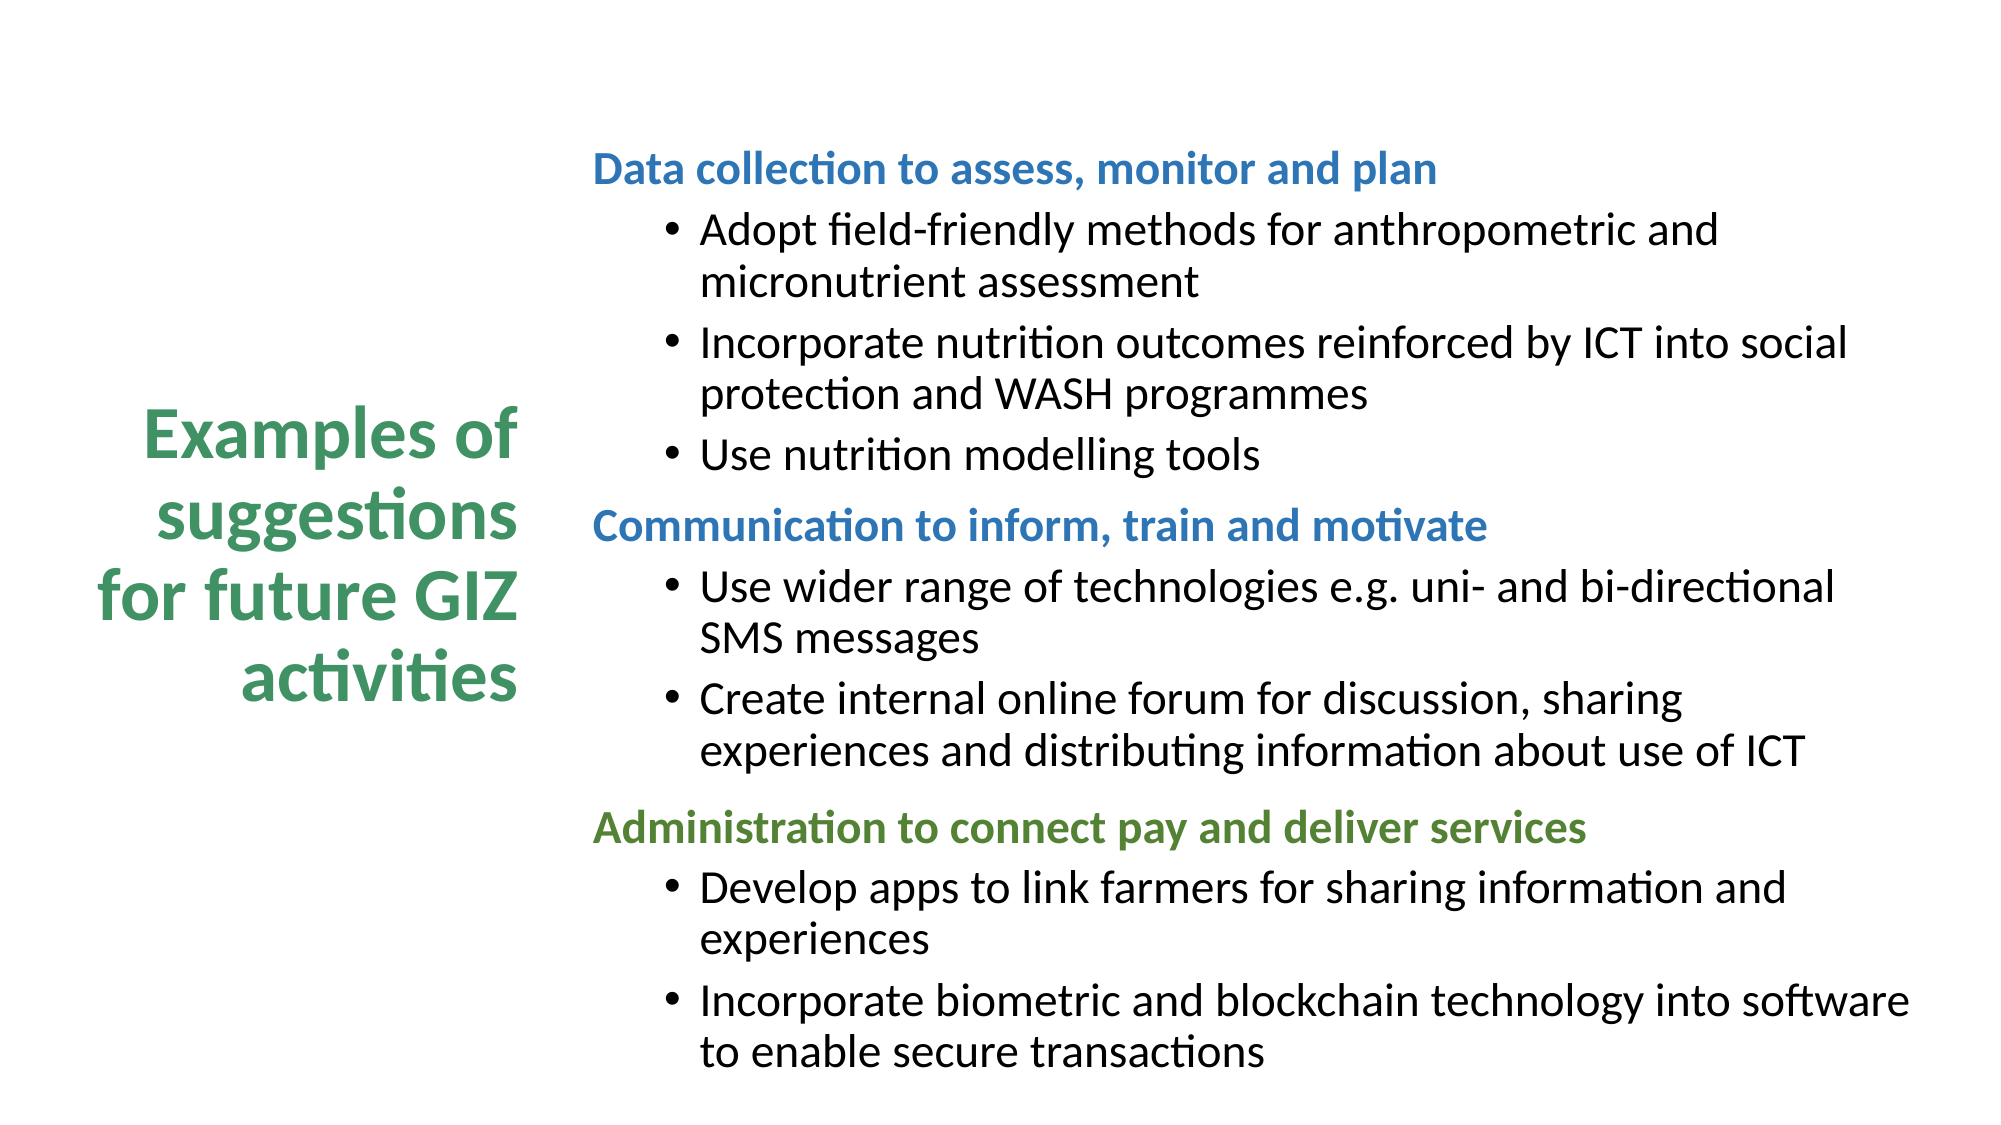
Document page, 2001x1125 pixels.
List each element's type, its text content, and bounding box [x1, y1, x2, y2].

title Examples of suggestions for future GIZ activities [46, 151, 534, 960]
list Data collection to assess, monitor and plan Adopt field-friendly methods for anthropometric and micronutrient assessment Incorporate nutrition outcomes reinforced by ICT into social protection and WASH programmes Use nutrition modelling tools Communication to inform, train and motivate Use wider range of technologies e.g. uni- and bi-directional SMS messages Create internal online forum for discussion, sharing experiences and distributing information about use of ICT Administration to connect pay and deliver services Develop apps to link farmers for sharing information and experiences Incorporate biometric and blockchain technology into software to enable secure transactions [577, 59, 1931, 1095]
